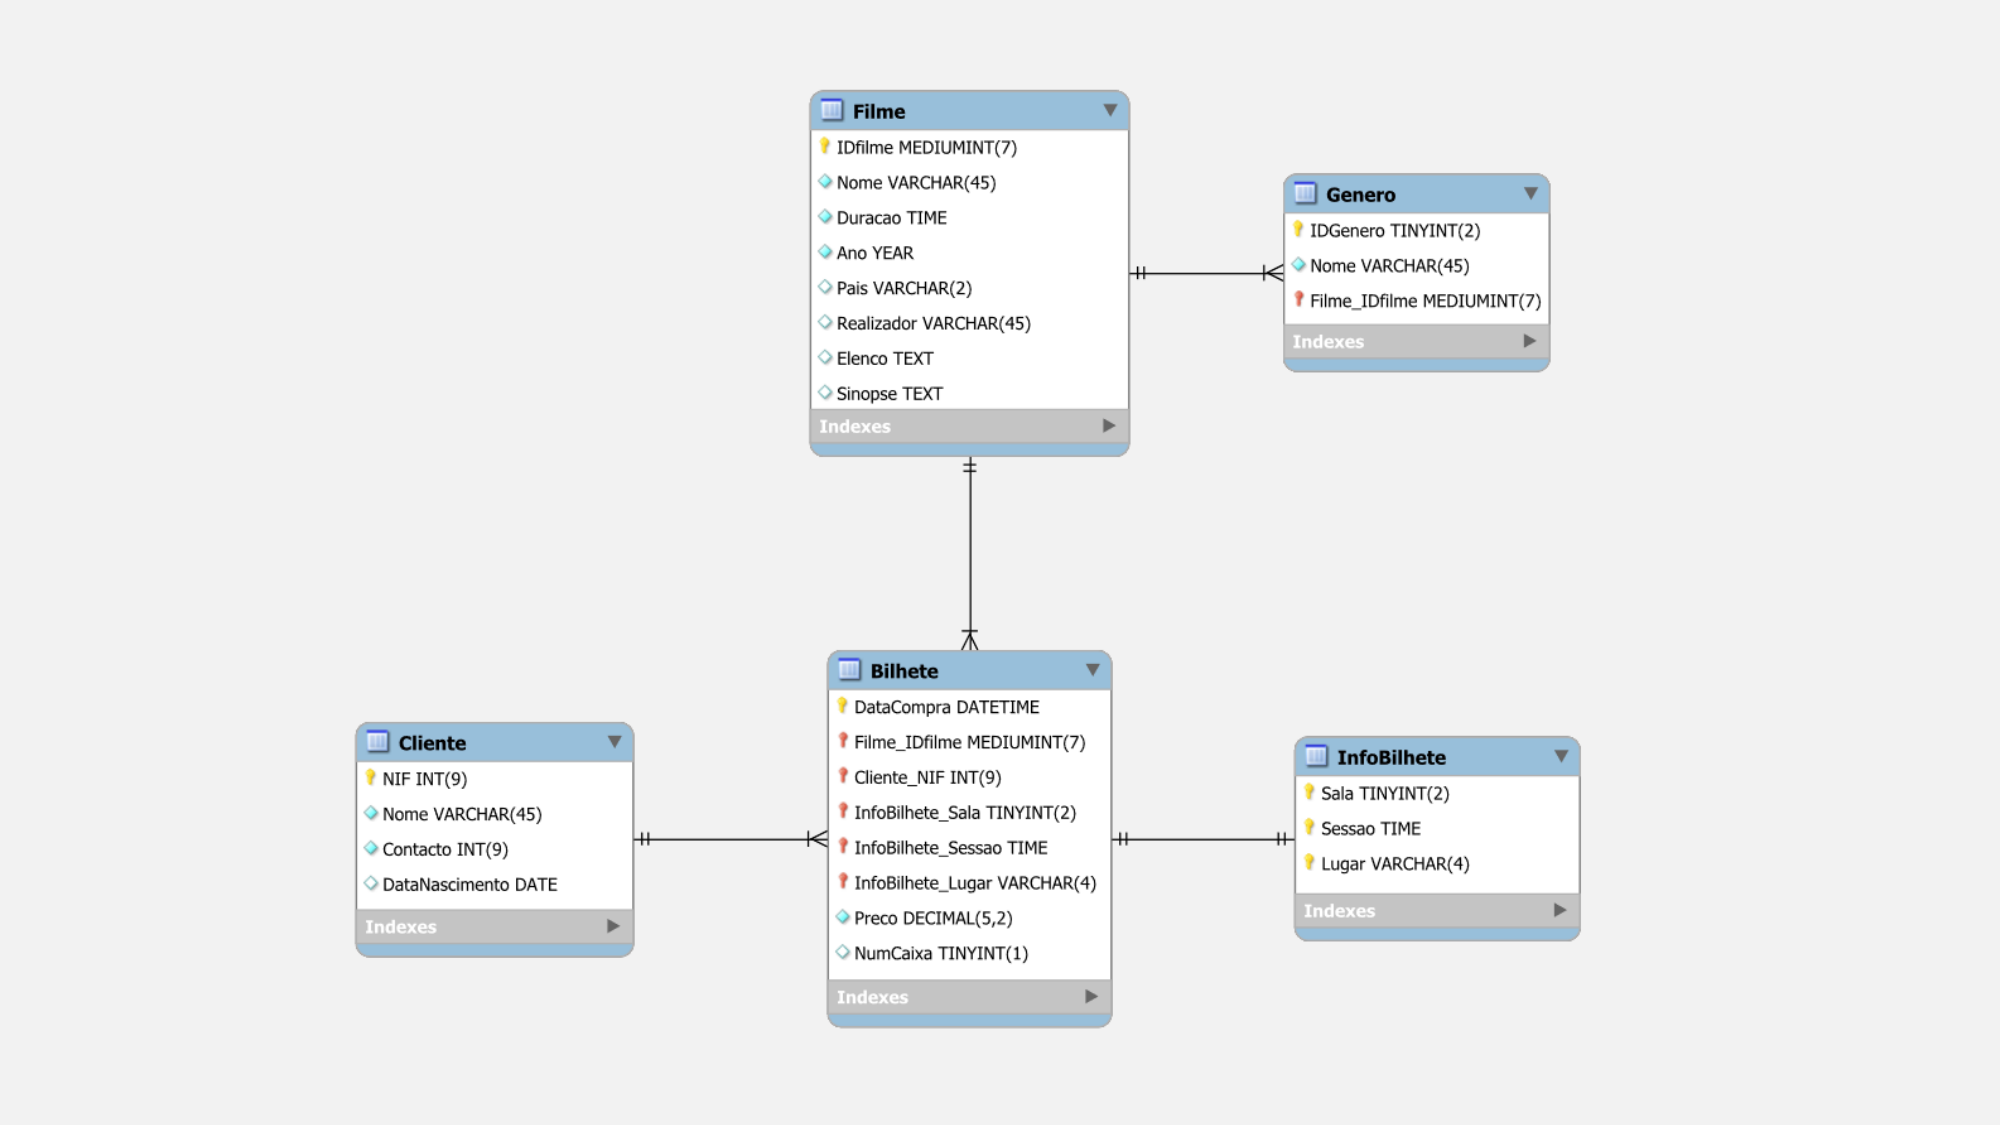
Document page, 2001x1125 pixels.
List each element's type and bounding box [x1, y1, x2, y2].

picture [334, 67, 1594, 1045]
